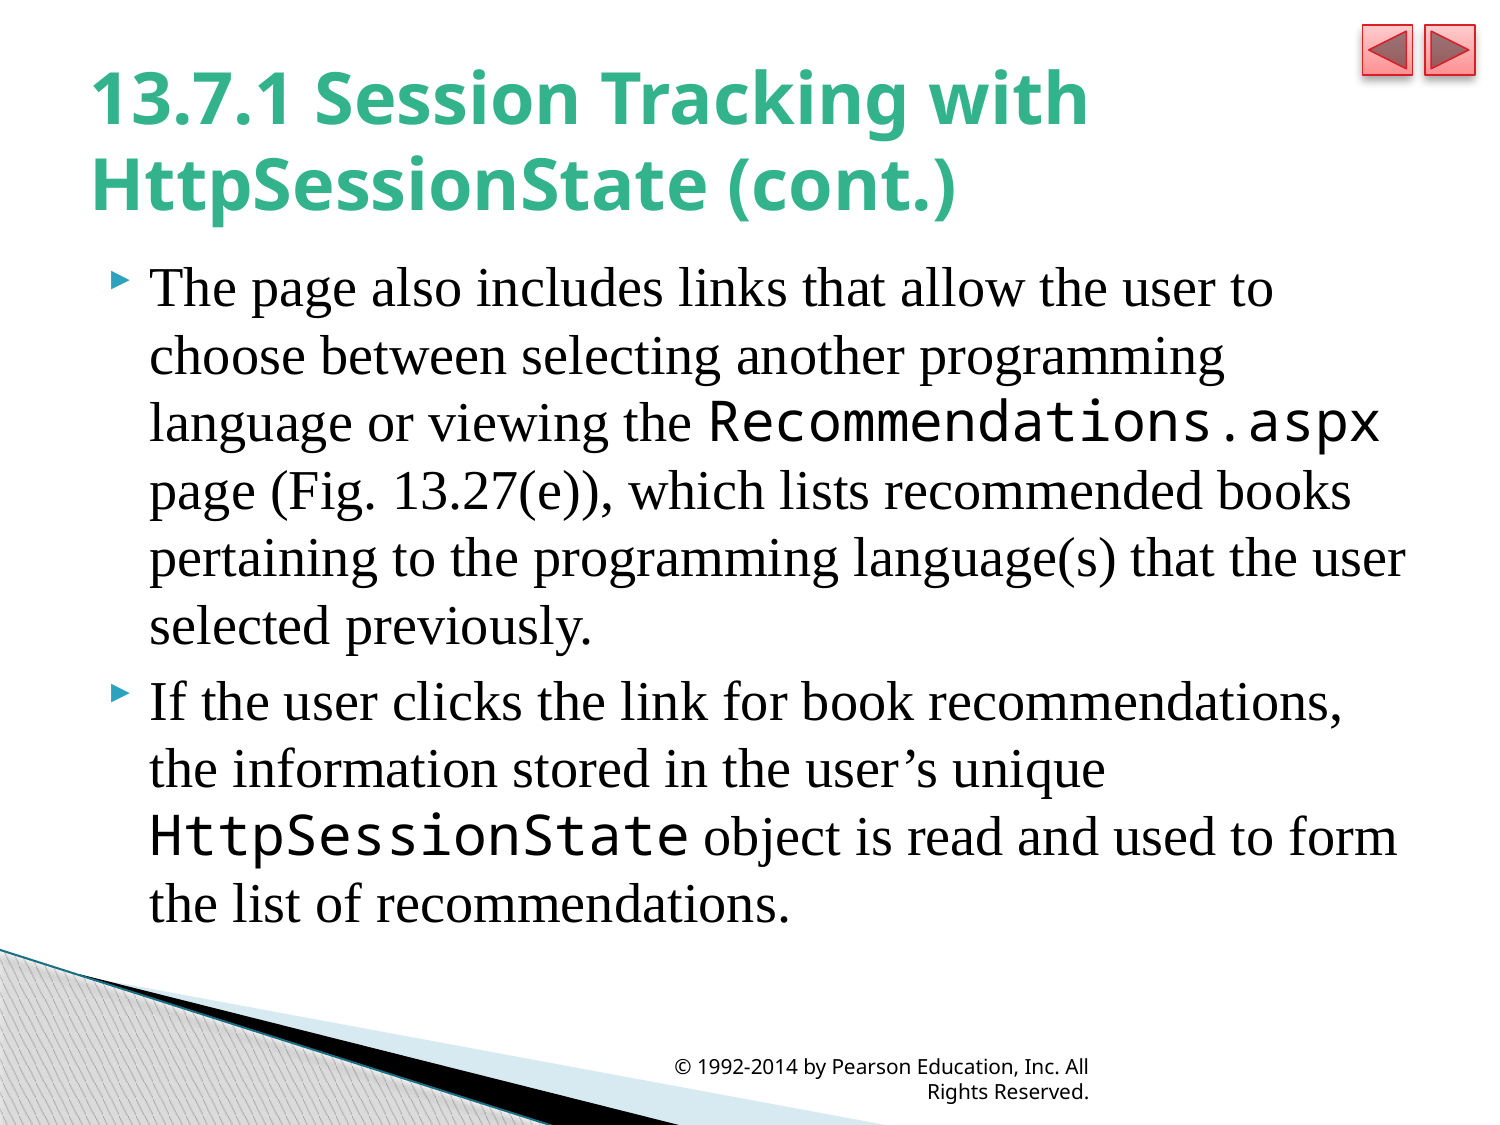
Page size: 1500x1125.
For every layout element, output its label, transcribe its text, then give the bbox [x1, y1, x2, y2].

footer © 1992-2014 by Pearson Education, Inc. All Rights Reserved. [650, 1051, 1105, 1112]
title 13.7.1 Session Tracking with HttpSessionState (cont.) [75, 45, 1425, 233]
list The page also includes links that allow the user to choose between selecting another programming language or viewing the Recommendations.aspx page (Fig. 13.27(e)), which lists recommended books pertaining to the programming language(s) that the user selected previously. If the user clicks the link for book recommendations, the information stored in the user’s unique HttpSessionState object is read and used to form the list of recommendations. [75, 242, 1425, 986]
